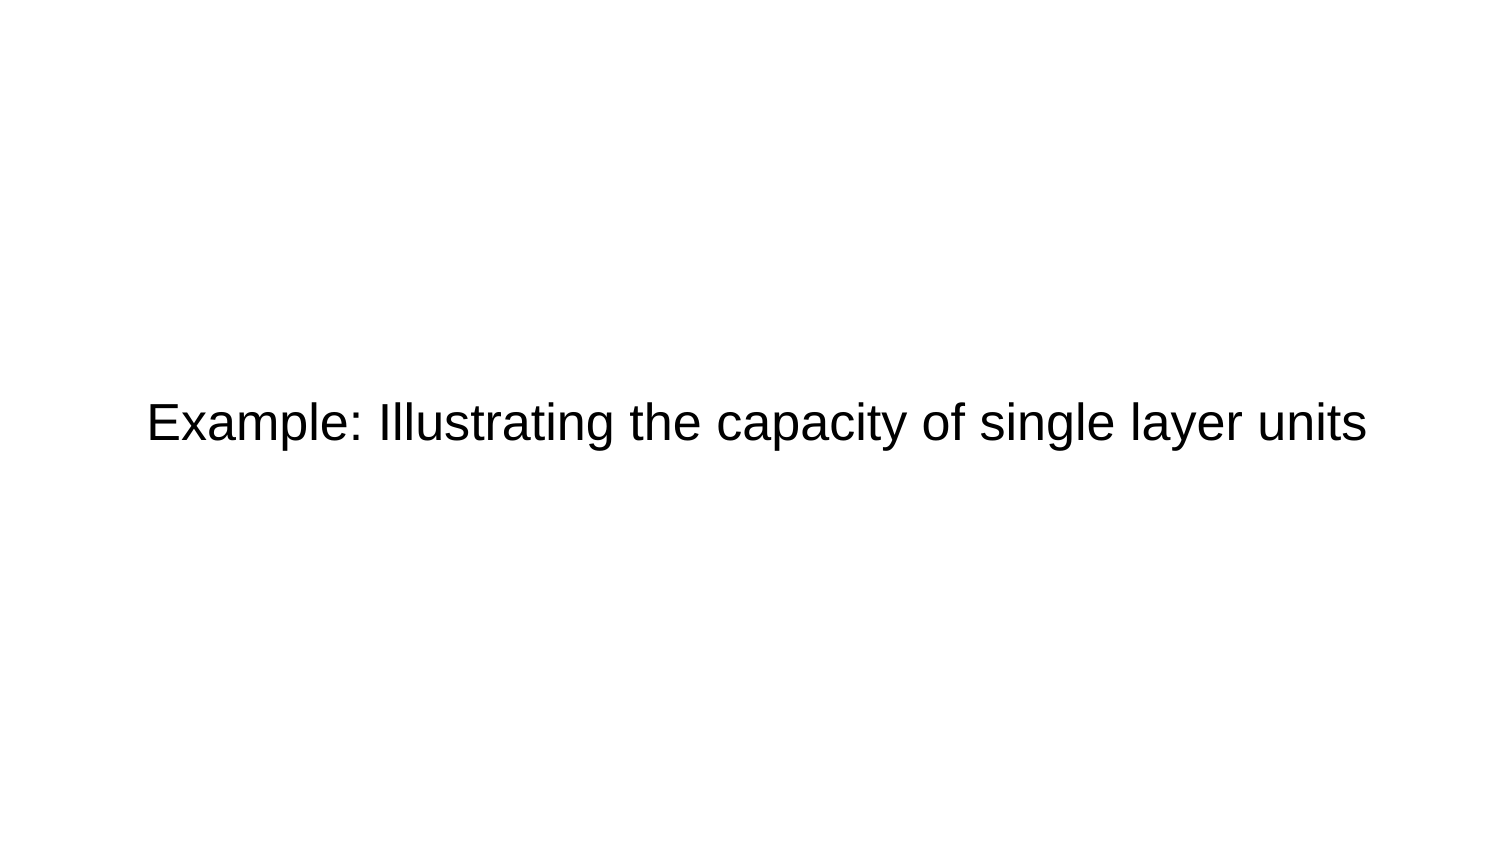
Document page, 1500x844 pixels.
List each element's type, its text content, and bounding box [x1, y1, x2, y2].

title Example: Illustrating the capacity of single layer units [51, 352, 1449, 491]
